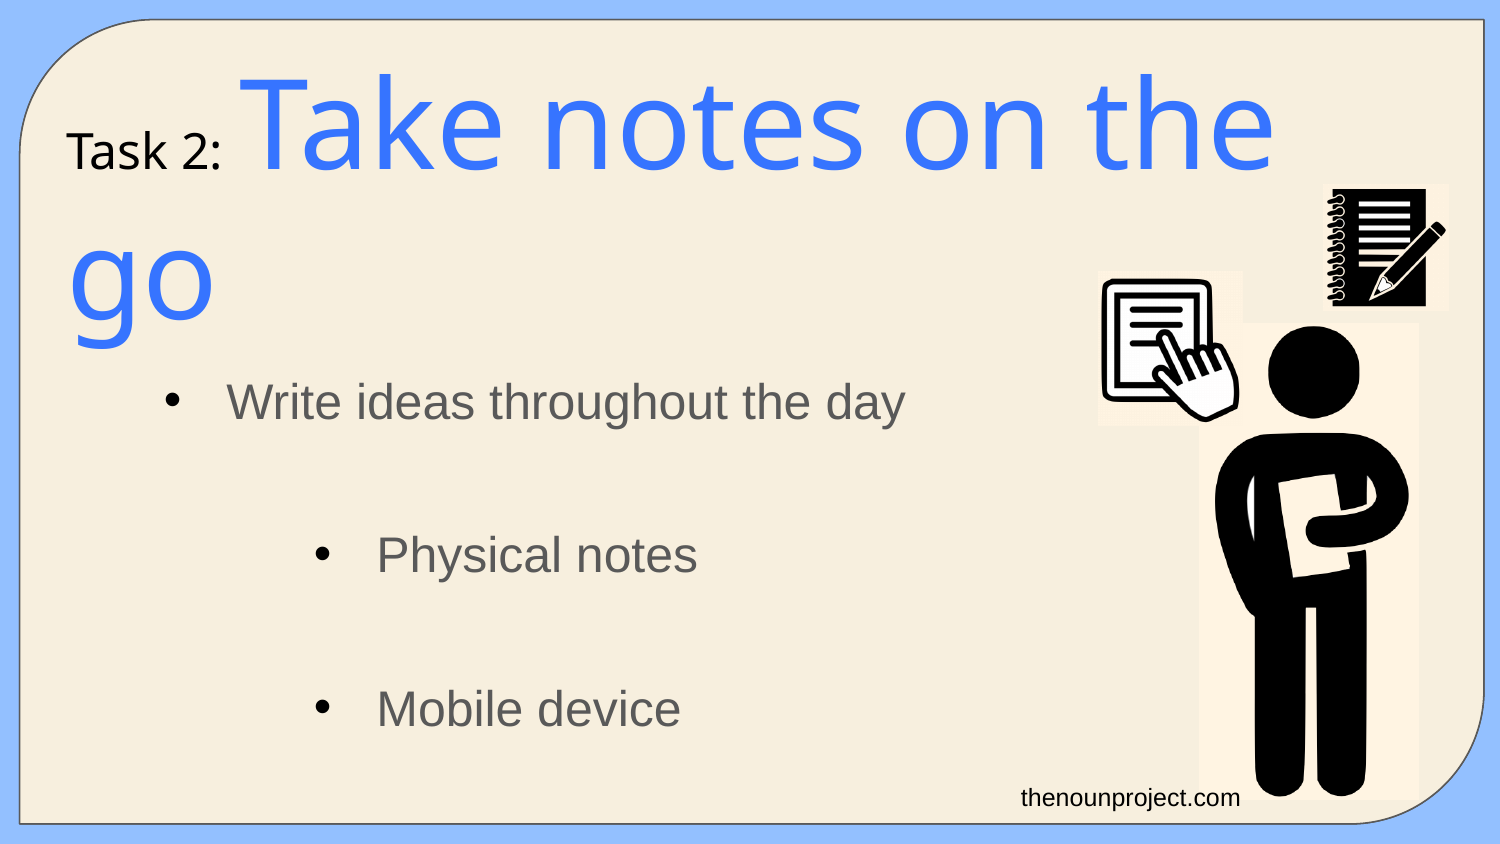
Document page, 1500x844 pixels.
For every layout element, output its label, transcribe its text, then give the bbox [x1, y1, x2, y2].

text_box thenounproject.com [1005, 766, 1275, 817]
picture [1323, 184, 1450, 311]
title Task 2: Take notes on the go [51, 29, 1449, 172]
picture [1098, 270, 1419, 800]
text_box [19, 19, 1484, 824]
list Write ideas throughout the day Physical notes Mobile device [136, 294, 1066, 750]
